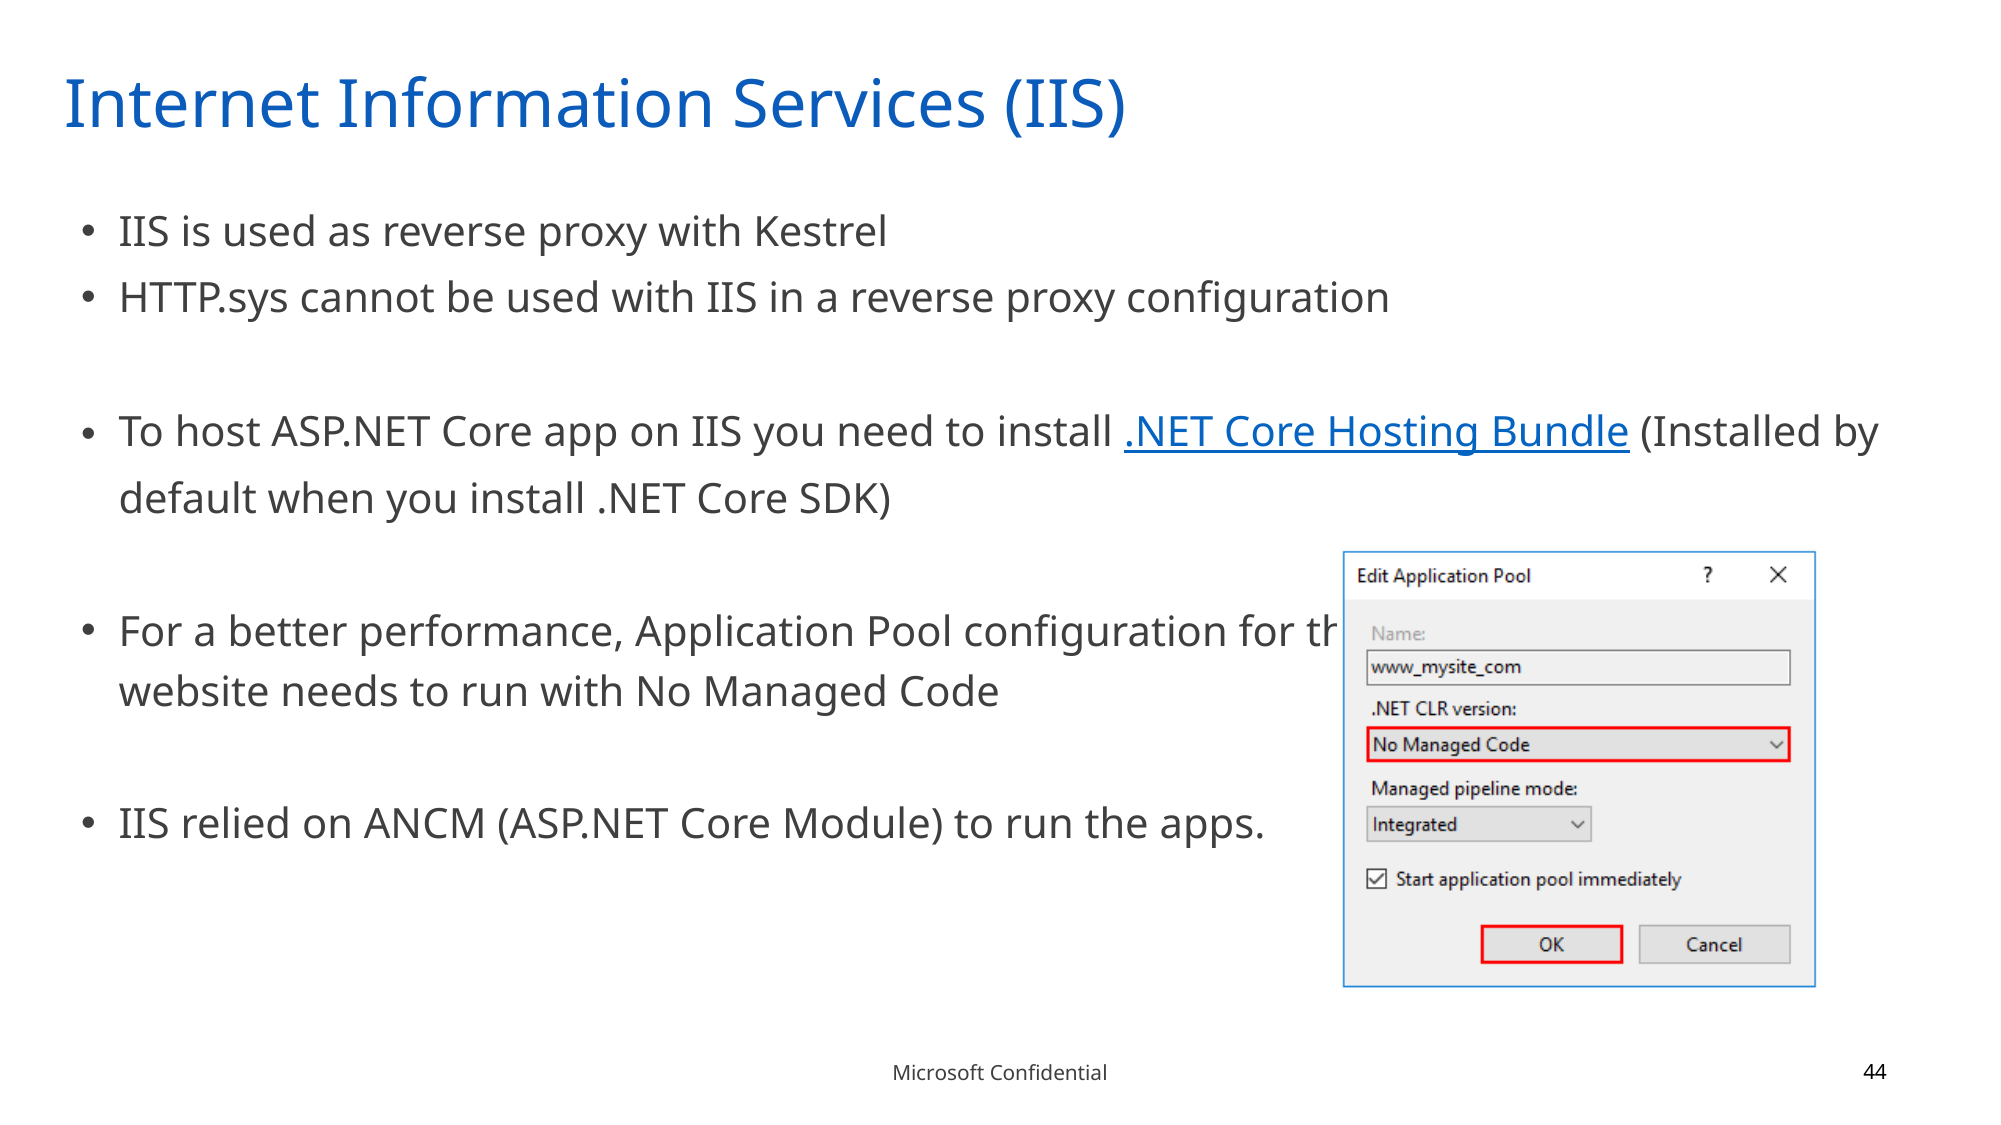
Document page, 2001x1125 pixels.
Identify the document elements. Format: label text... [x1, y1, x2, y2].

title Internet Information Services (IIS) [49, 49, 1899, 162]
slide_number 44 [1451, 1042, 1902, 1103]
list IIS is used as reverse proxy with Kestrel HTTP.sys cannot be used with IIS in a reverse proxy configuration To host ASP.NET Core app on IIS you need to install .NET Core Hosting Bundle (Installed by default when you install .NET Core SDK) For a better performance, Application Pool configuration for the website needs to run with No Managed Code IIS relied on ANCM (ASP.NET Core Module) to run the apps. [66, 187, 1899, 1001]
picture [1337, 542, 1824, 997]
